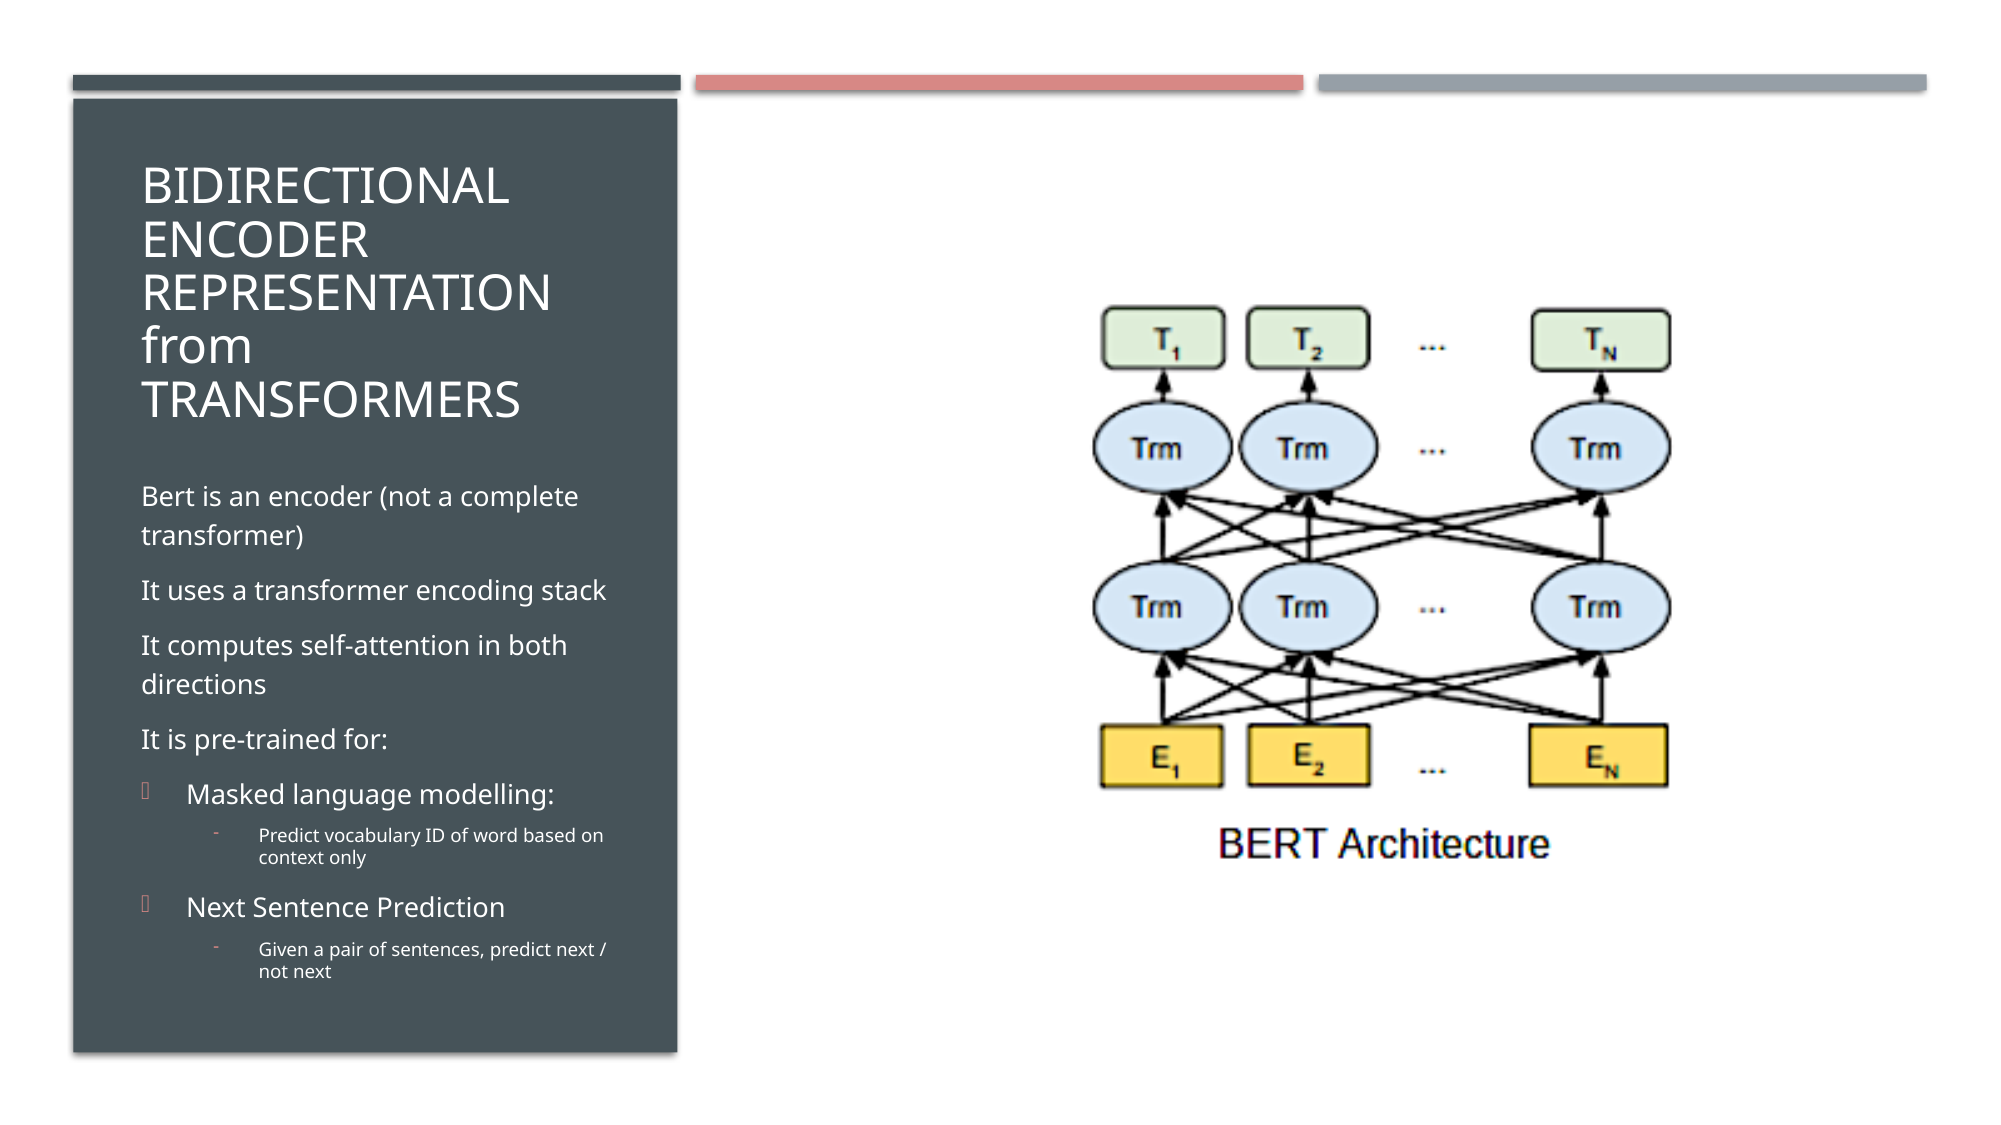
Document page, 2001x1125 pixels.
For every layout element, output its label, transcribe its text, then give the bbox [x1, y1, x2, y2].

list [1055, 277, 1717, 919]
title Bidirectional Encoder Representation from transformers [125, 153, 624, 436]
list Bert is an encoder (not a complete transformer) It uses a transformer encoding stack It computes self-attention in both directions It is pre-trained for: Masked language modelling: Predict vocabulary ID of word based on context only Next Sentence Prediction Given a pair of sentences, predict next / not next [125, 465, 624, 1032]
